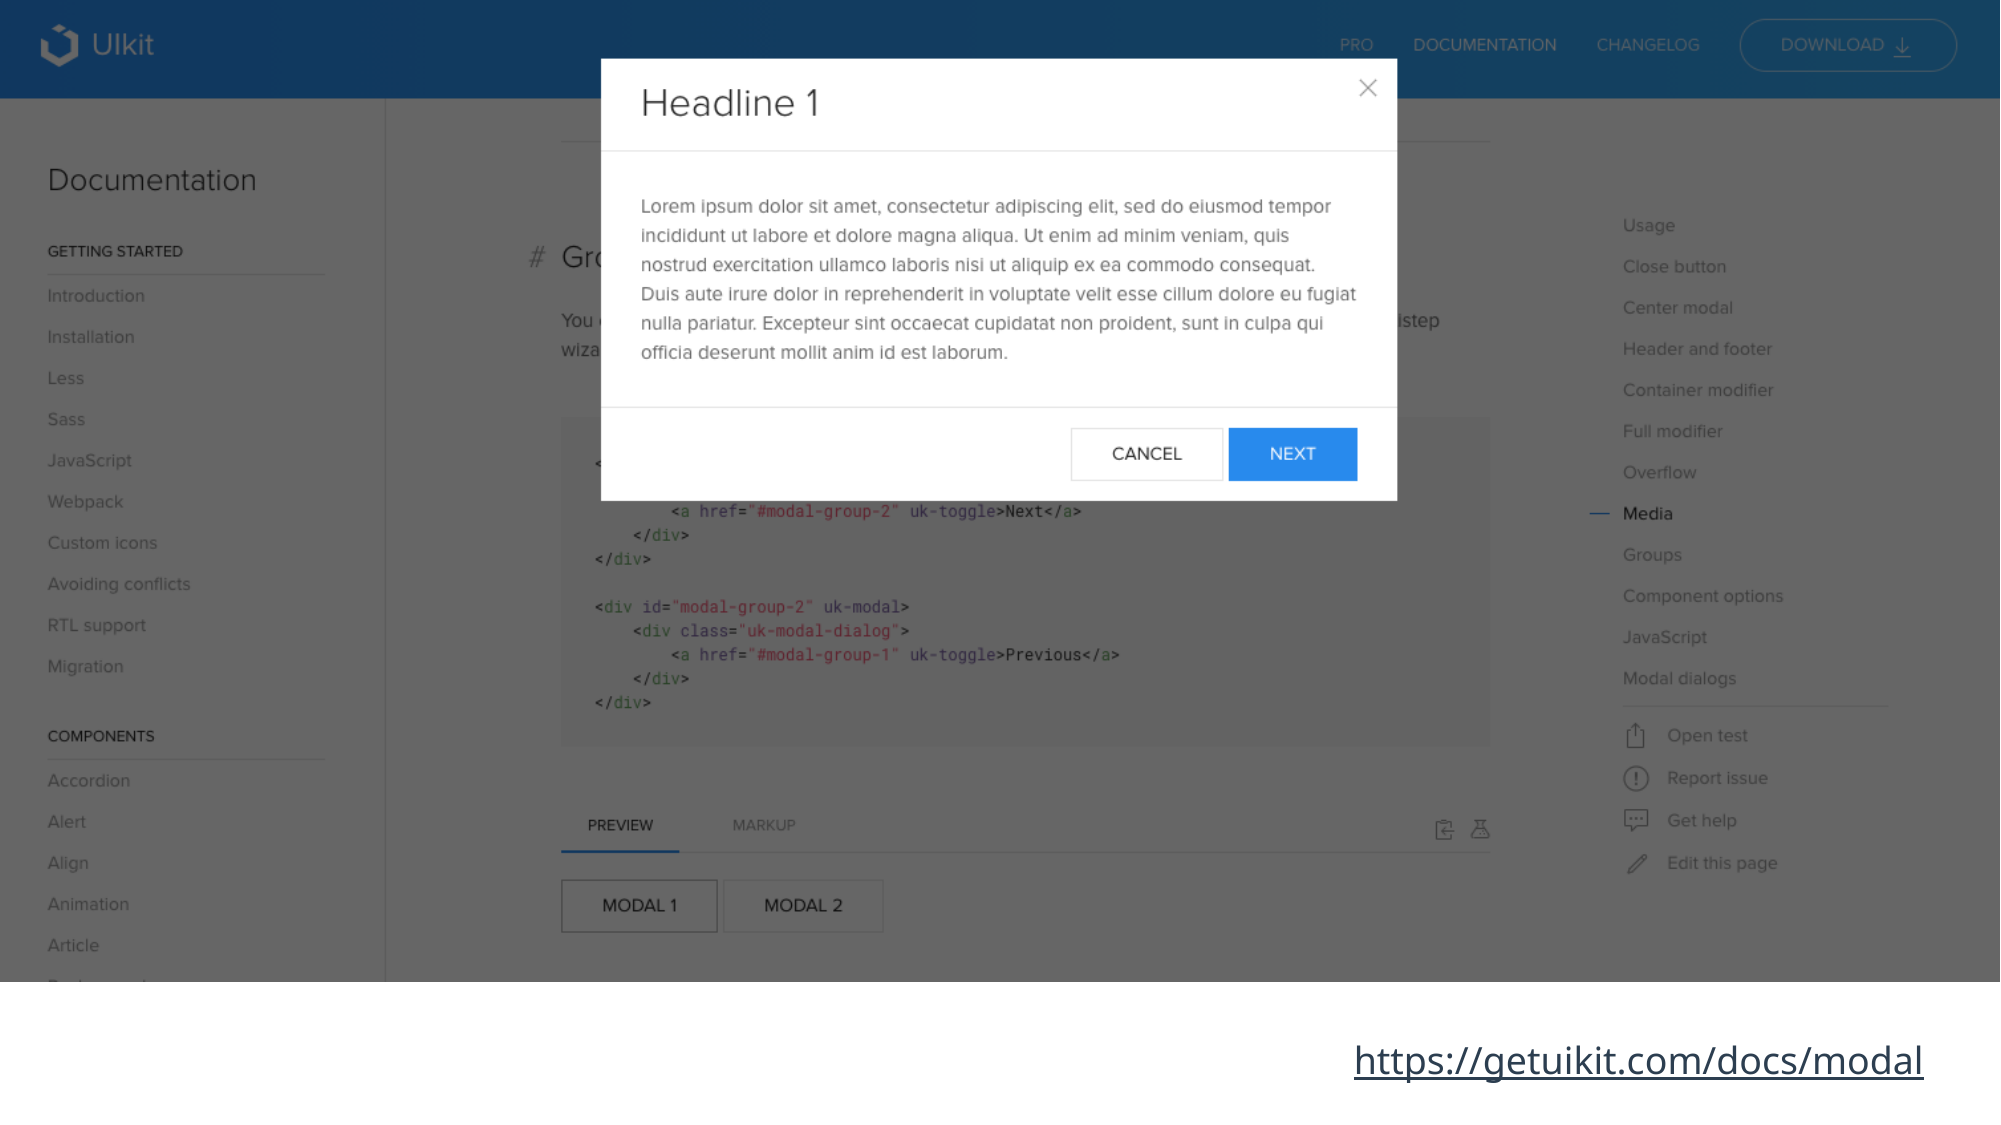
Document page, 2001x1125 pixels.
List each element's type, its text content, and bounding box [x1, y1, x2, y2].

text_box https://getuikit.com/docs/modal [1339, 1029, 1949, 1096]
picture [0, 0, 2000, 983]
